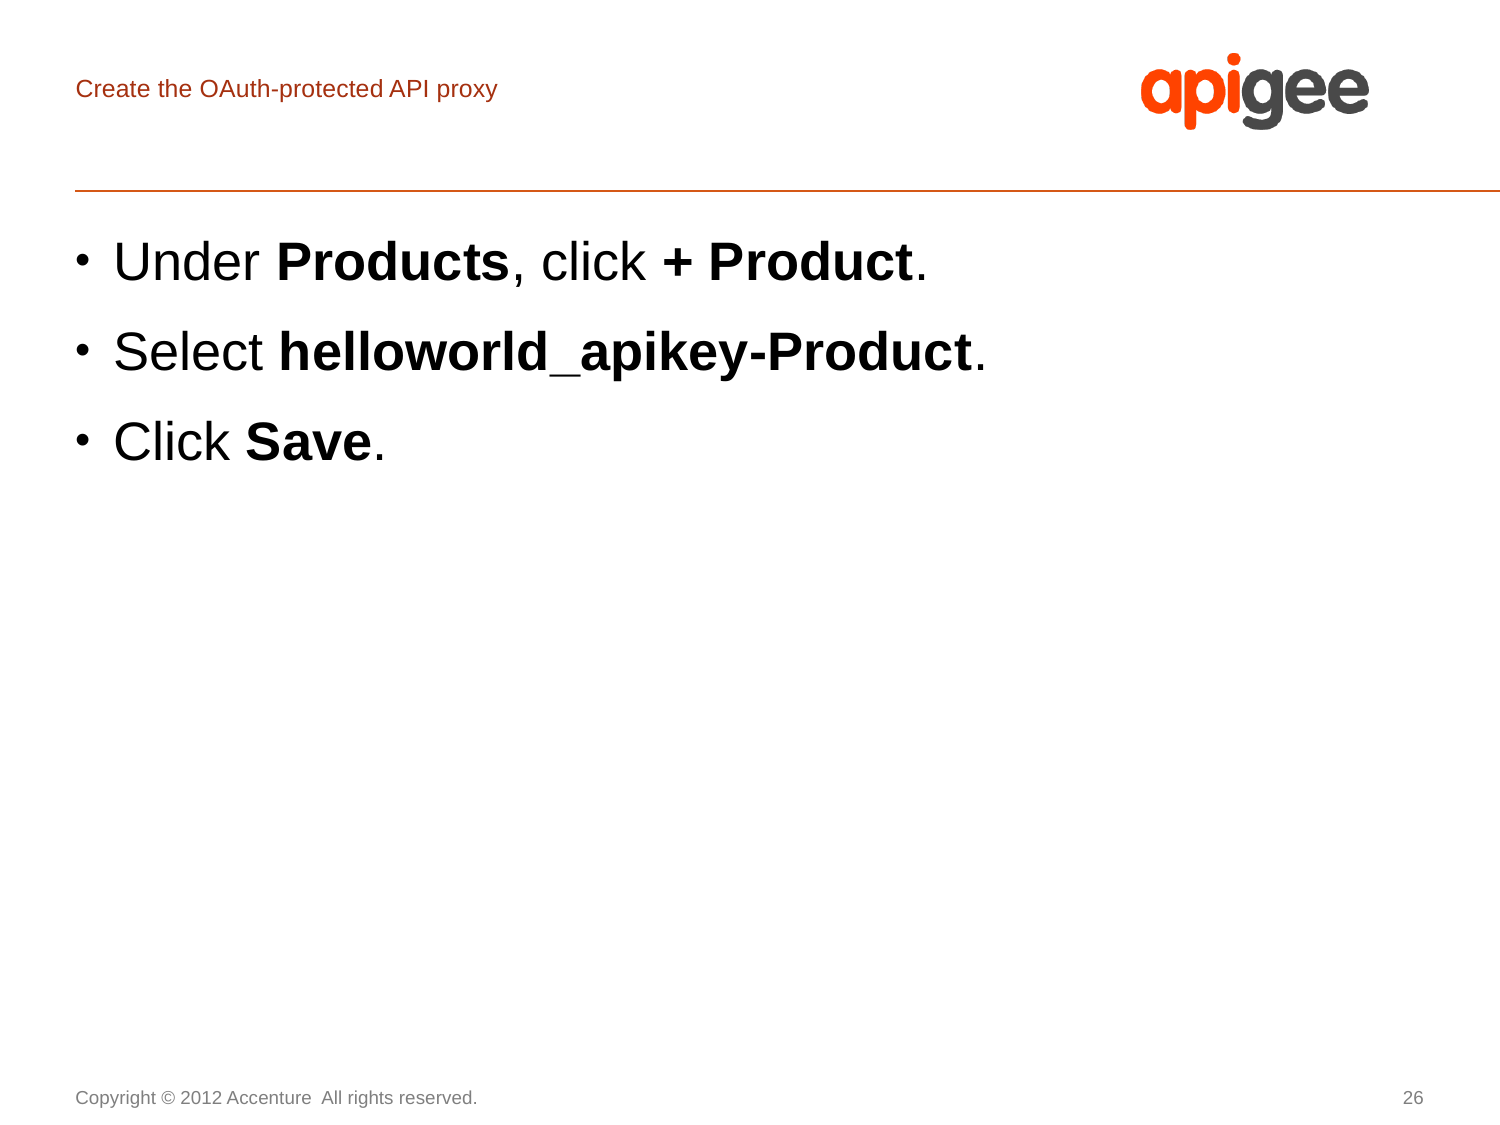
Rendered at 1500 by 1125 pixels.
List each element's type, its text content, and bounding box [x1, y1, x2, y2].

list Under Products, click + Product. Select helloworld_apikey-Product. Click Save. [75, 226, 1425, 500]
title Create the OAuth-protected API proxy [75, 27, 1422, 157]
